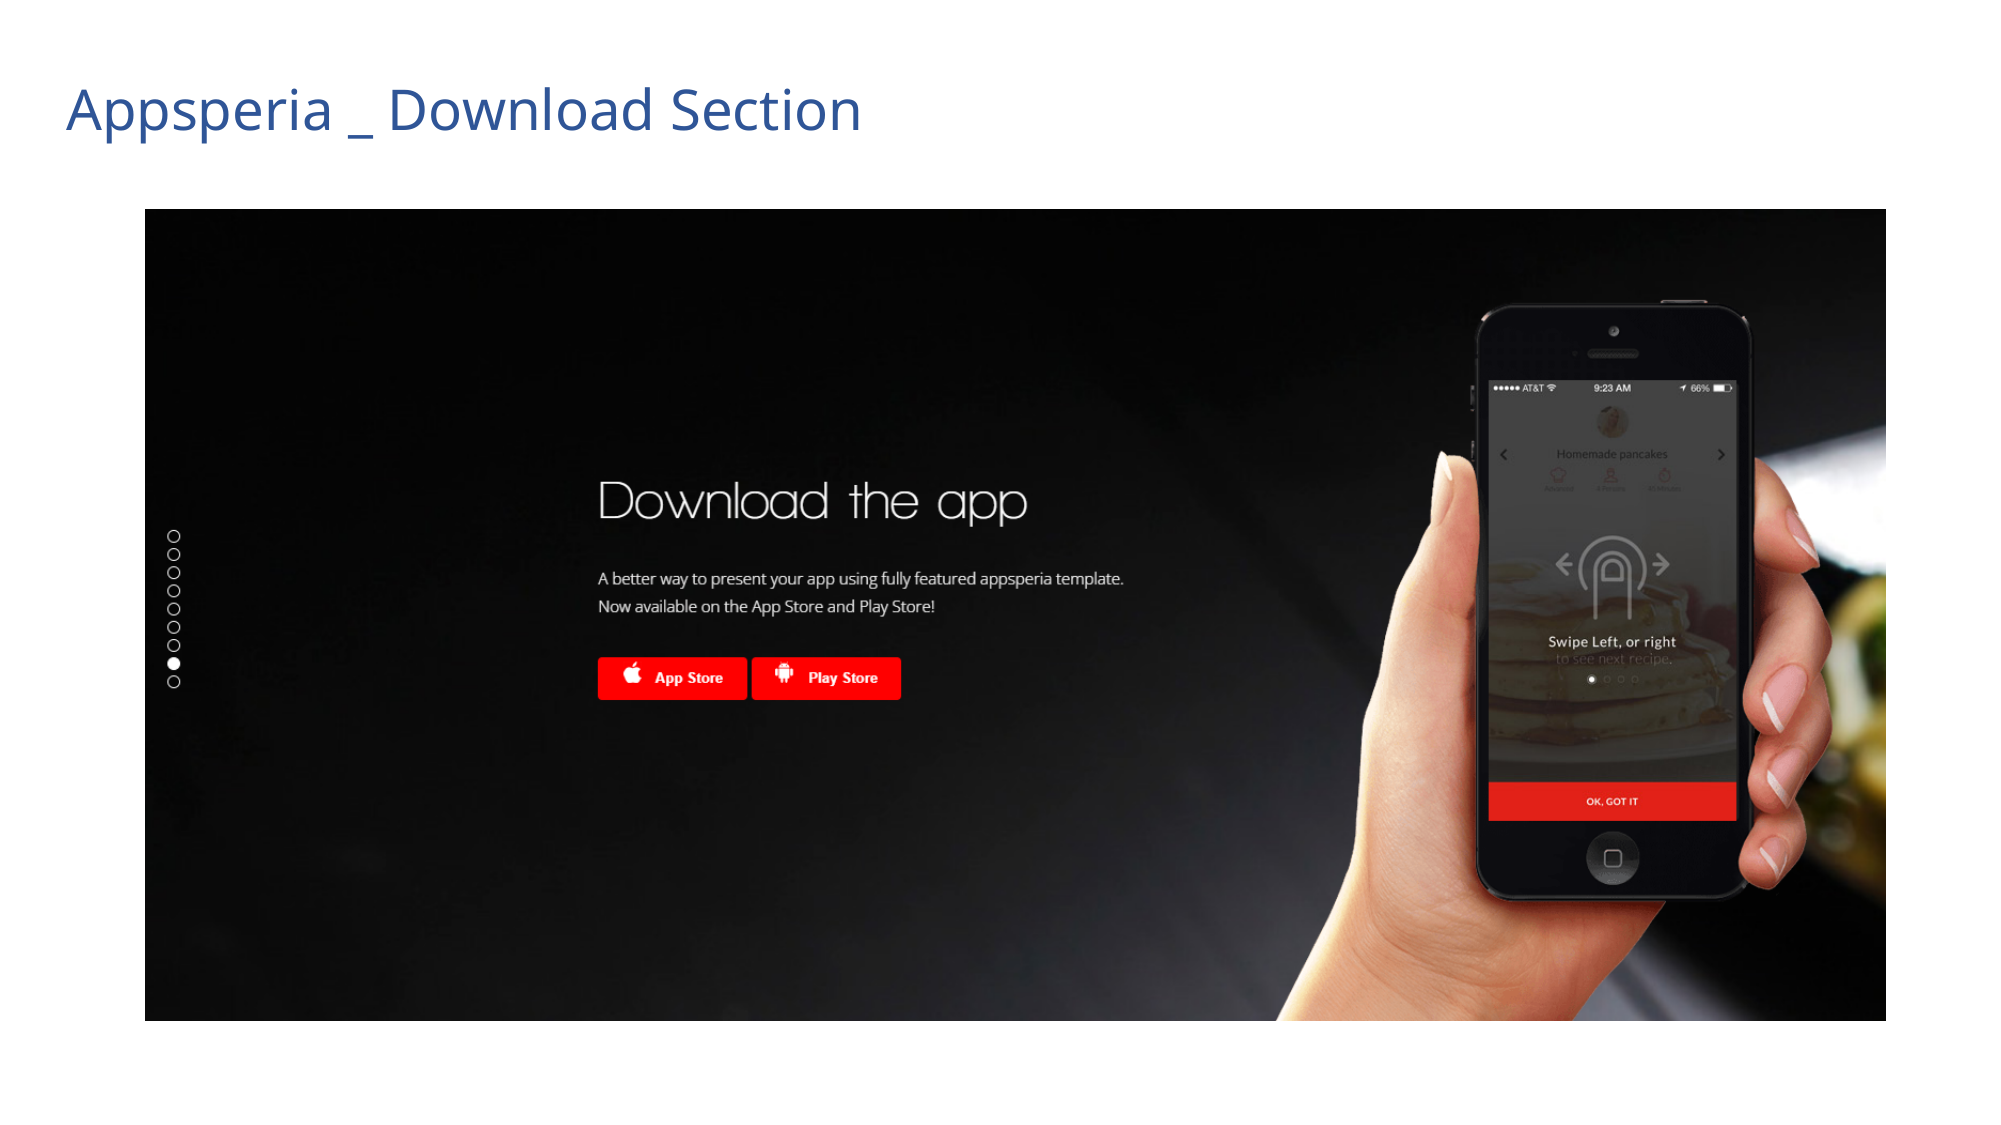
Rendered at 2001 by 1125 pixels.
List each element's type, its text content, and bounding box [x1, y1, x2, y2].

text_box Appsperia _ Download Section [51, 67, 1449, 167]
picture [145, 209, 1886, 1021]
